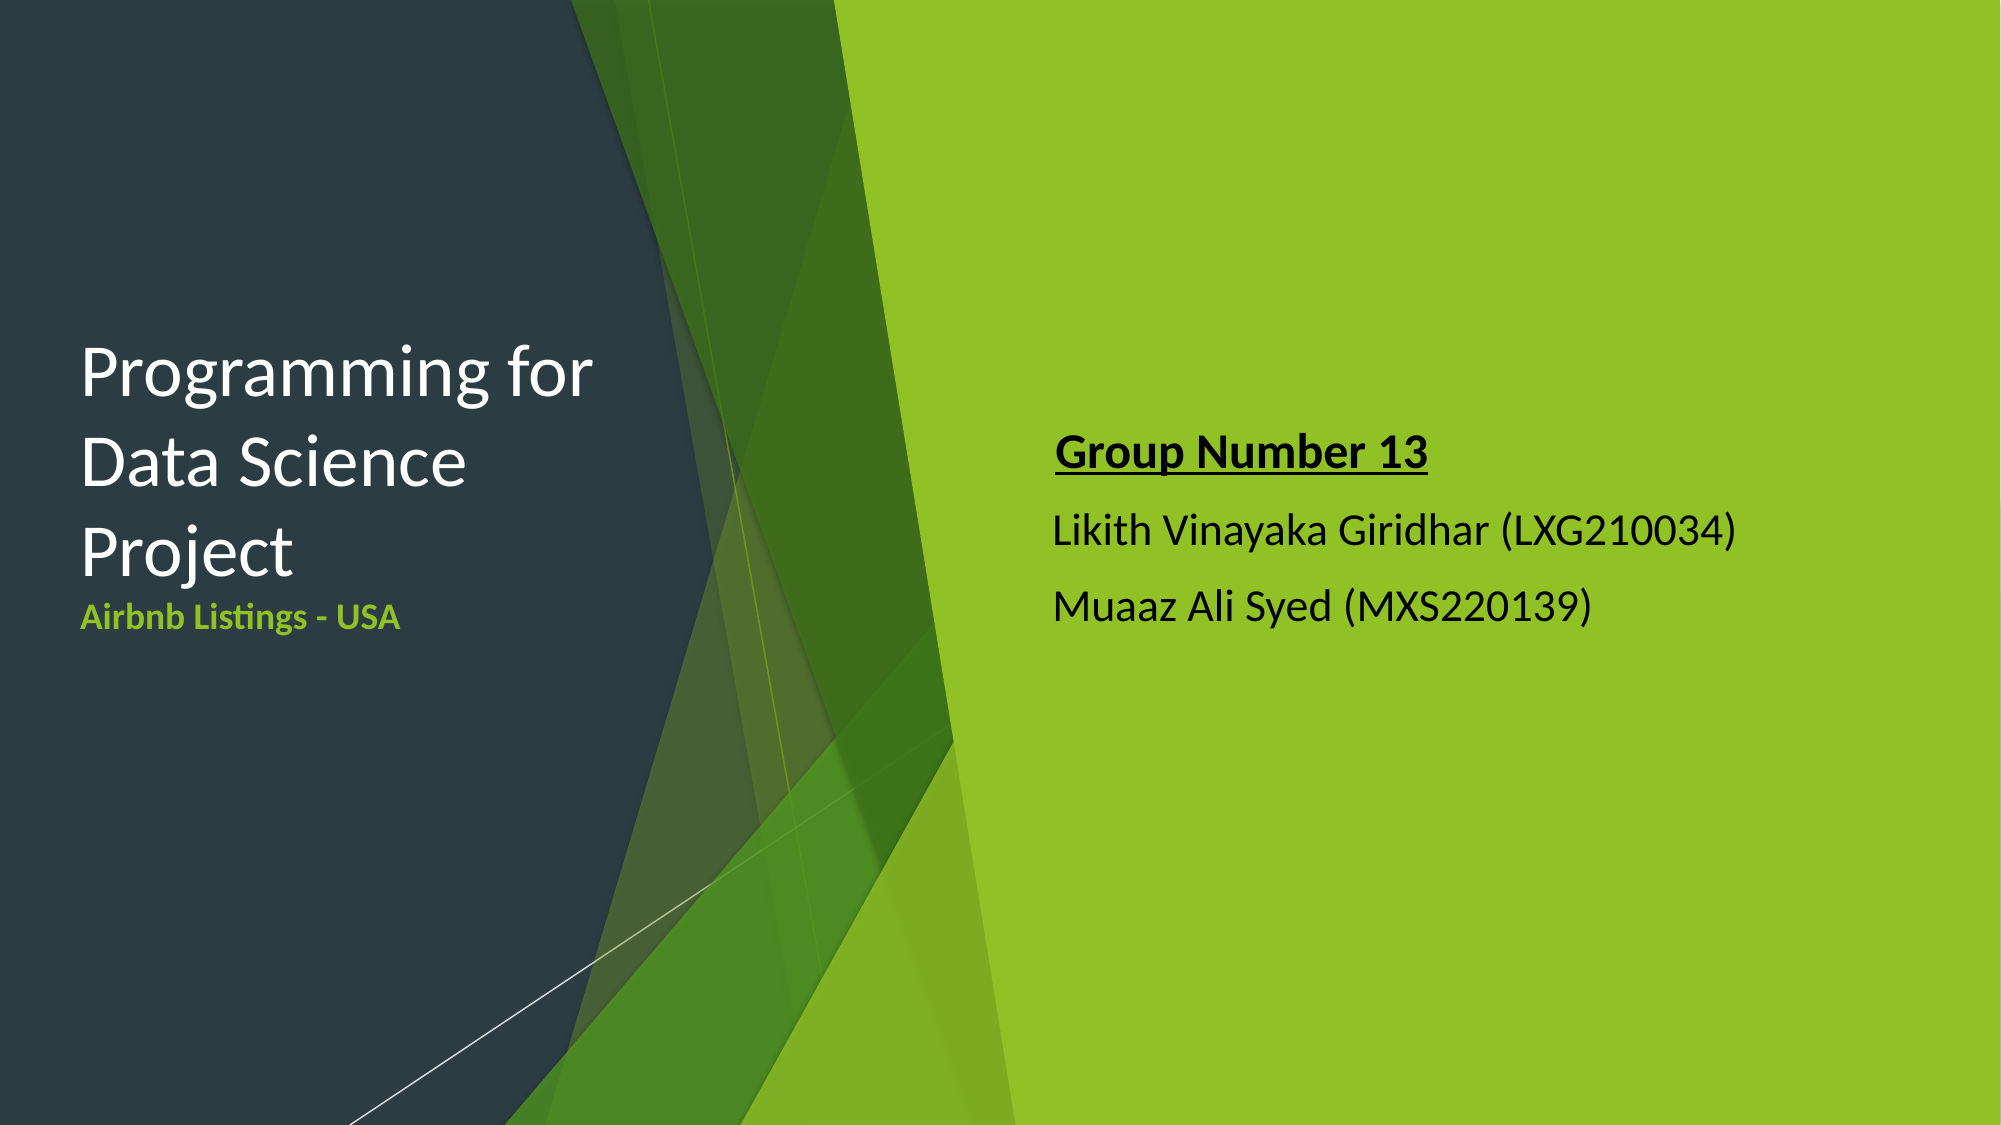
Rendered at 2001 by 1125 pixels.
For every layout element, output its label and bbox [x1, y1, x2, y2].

text_box [850, 0, 2000, 1125]
text_box [0, 0, 646, 1125]
text_box [349, 603, 1132, 1125]
text_box [648, 0, 850, 602]
